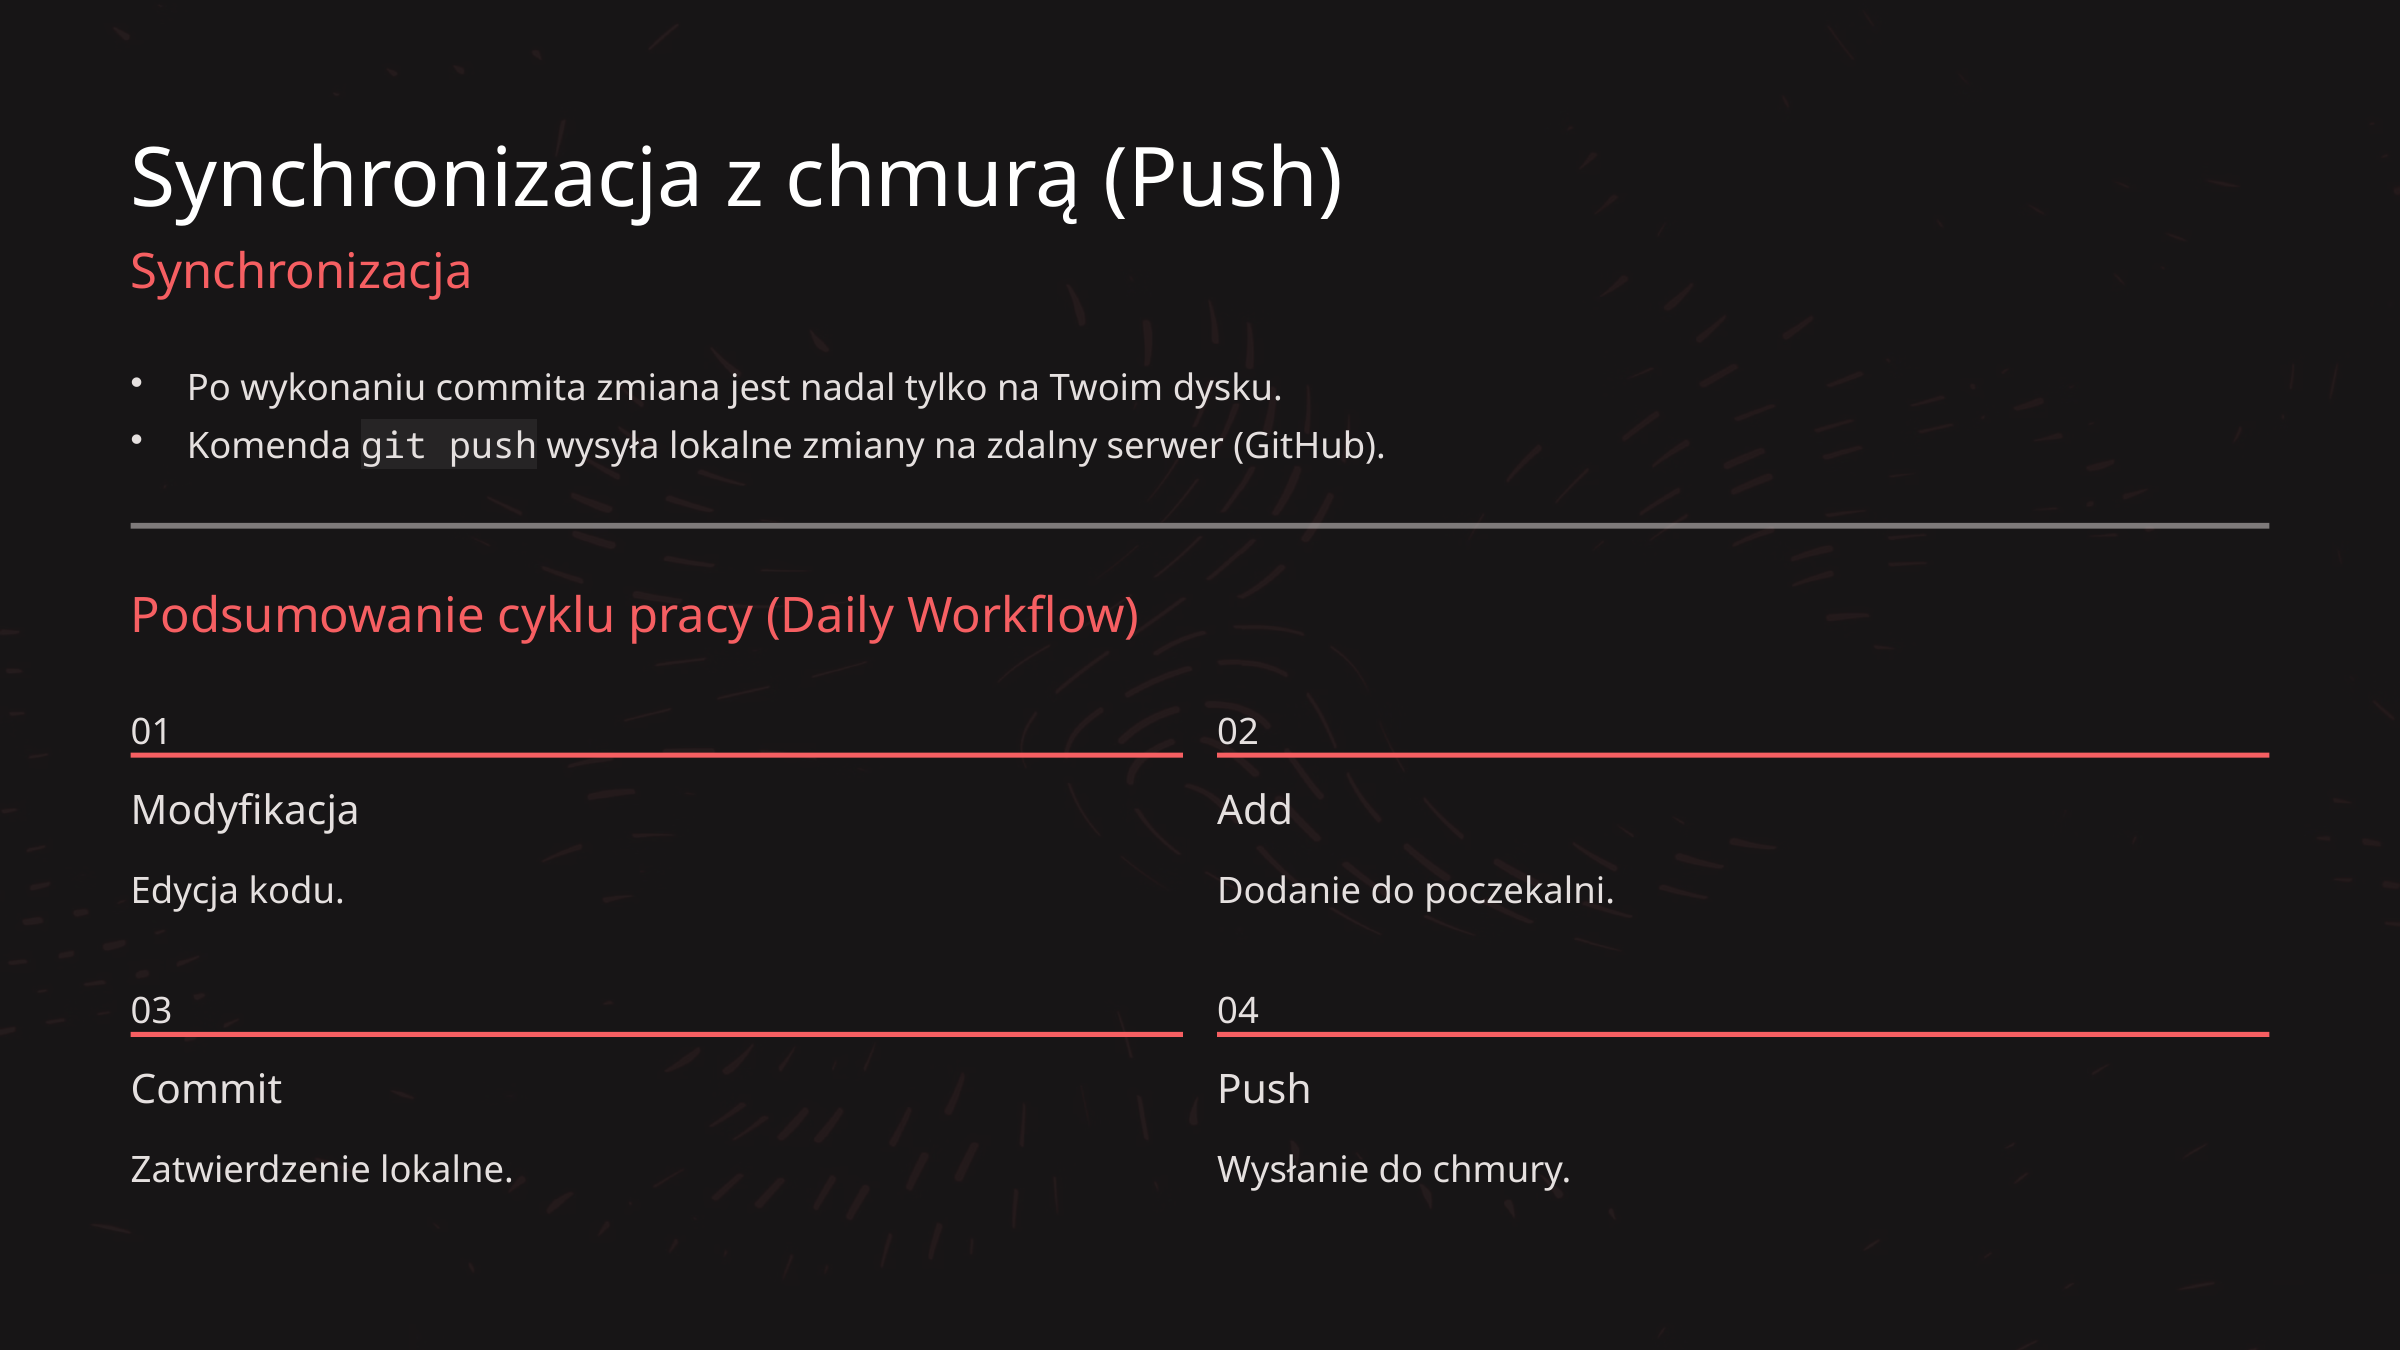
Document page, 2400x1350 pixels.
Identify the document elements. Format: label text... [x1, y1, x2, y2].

text_box Po wykonaniu commita zmiana jest nadal tylko na Twoim dysku. Komenda git push wysyła lokalne zmiany na zdalny serwer (GitHub). [130, 350, 2270, 466]
text_box [130, 752, 1183, 758]
text_box 03 [130, 973, 168, 1020]
text_box Push [1217, 1060, 1632, 1113]
text_box [1217, 752, 2270, 758]
text_box 02 [1217, 694, 1255, 741]
text_box Podsumowanie cyklu pracy (Daily Workflow) [130, 580, 1074, 643]
text_box Edycja kodu. [130, 853, 1183, 911]
text_box Add [1217, 781, 1632, 833]
text_box 04 [1217, 973, 1255, 1020]
text_box Synchronizacja [130, 237, 629, 300]
text_box Modyfikacja [130, 781, 546, 833]
text_box [1217, 1031, 2270, 1037]
text_box 01 [130, 694, 168, 741]
text_box Dodanie do poczekalni. [1217, 853, 2270, 911]
text_box Zatwierdzenie lokalne. [130, 1132, 1183, 1191]
text_box [130, 1031, 1183, 1037]
text_box [130, 522, 2270, 529]
text_box Commit [130, 1060, 546, 1113]
text_box Wysłanie do chmury. [1217, 1132, 2270, 1191]
text_box Synchronizacja z chmurą (Push) [130, 119, 1271, 224]
